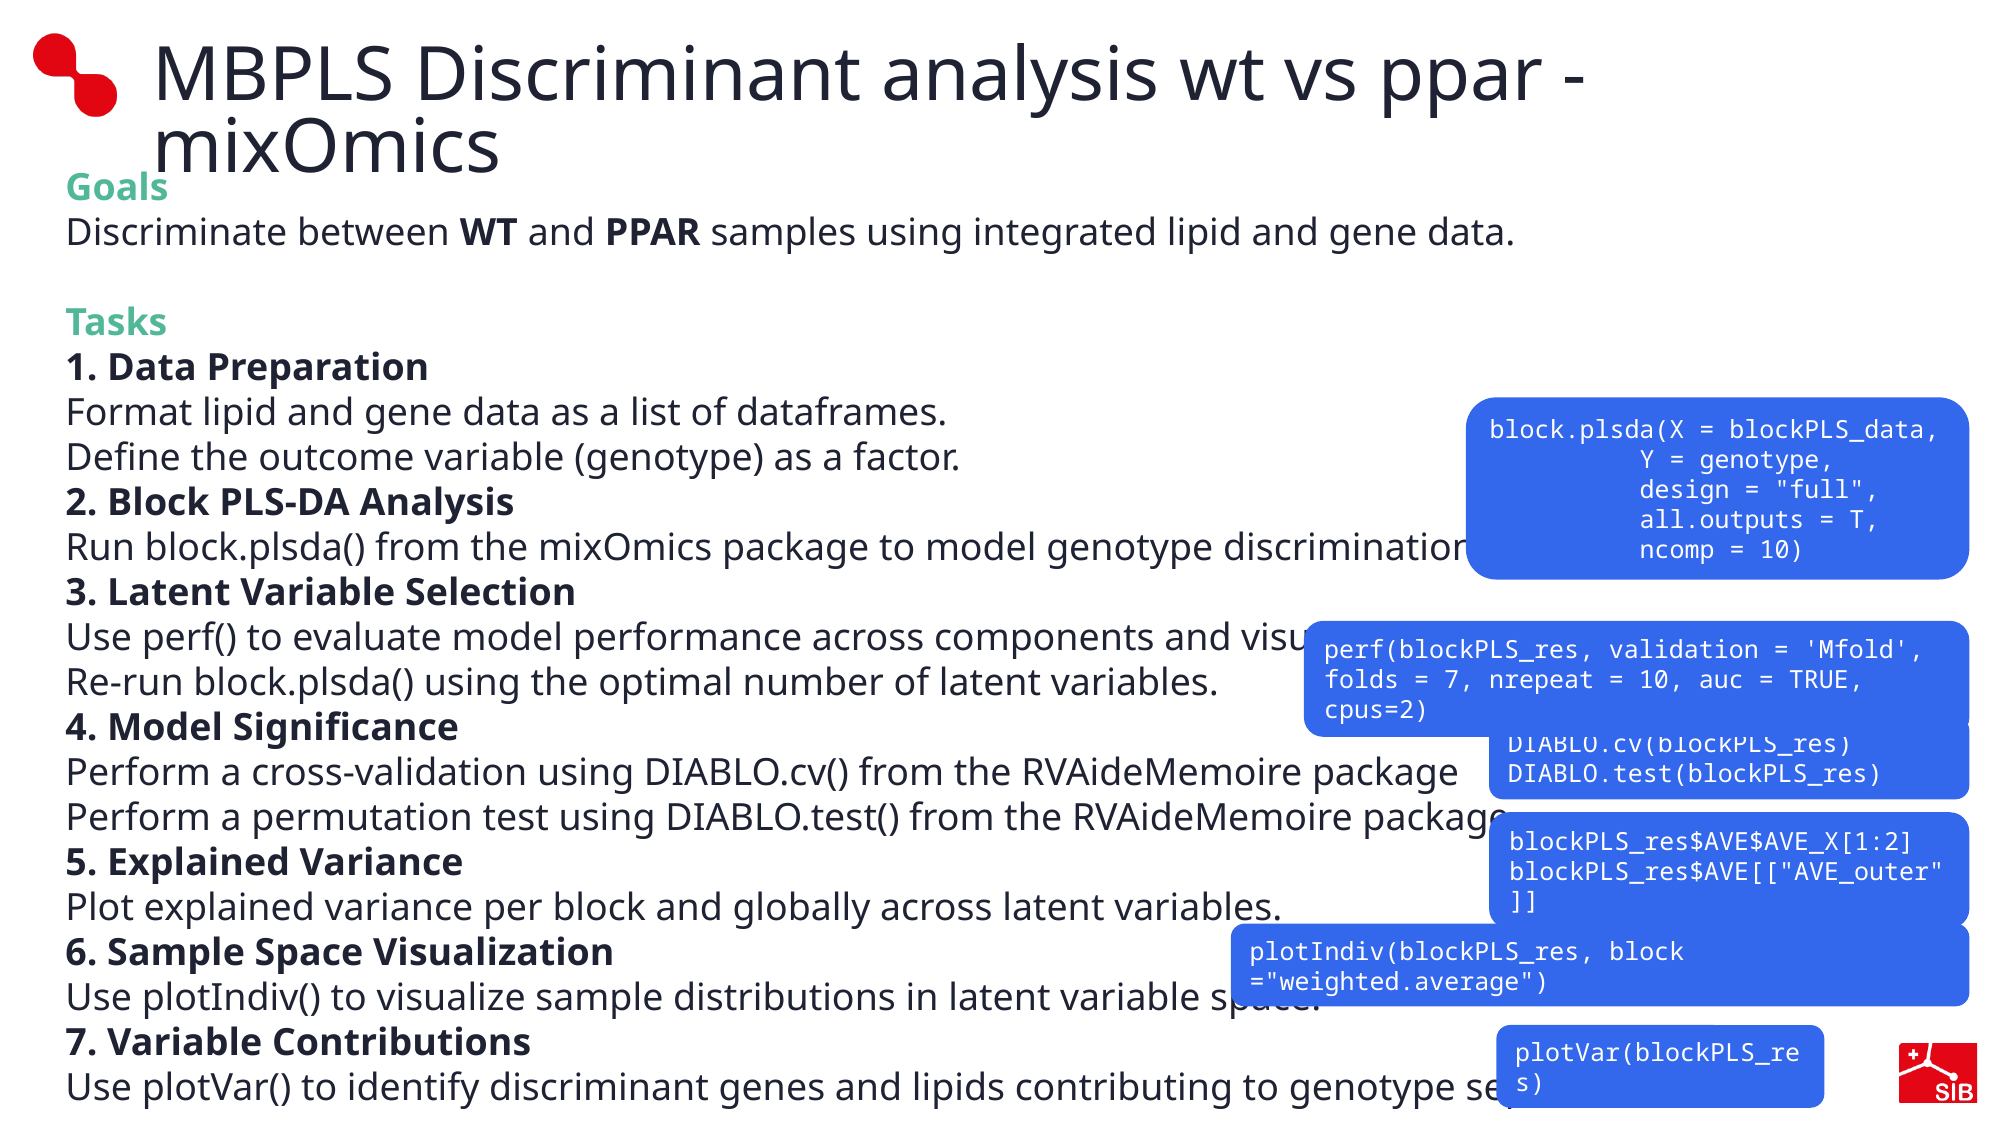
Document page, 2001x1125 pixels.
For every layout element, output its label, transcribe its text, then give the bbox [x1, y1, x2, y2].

text_box plotIndiv(blockPLS_res, block ="weighted.average") [1230, 923, 1970, 1007]
text_box blockPLS_res$AVE$AVE_X[1:2] blockPLS_res$AVE[["AVE_outer"]] [1489, 812, 1970, 924]
text_box Goals Discriminate between WT and PPAR samples using integrated lipid and gene data. Tasks 1. Data Preparation Format lipid and gene data as a list of dataframes. Define the outcome variable (genotype) as a factor. 2. Block PLS-DA Analysis Run block.plsda() from the mixOmics package to model genotype discrimination. 3. Latent Variable Selection Use perf() to evaluate model performance across components and visualise. Re-run block.plsda() using the optimal number of latent variables. 4. Model Significance Perform a cross-validation using DIABLO.cv() from the RVAideMemoire package Perform a permutation test using DIABLO.test() from the RVAideMemoire package. 5. Explained Variance Plot explained variance per block and globally across latent variables. 6. Sample Space Visualization Use plotIndiv() to visualize sample distributions in latent variable space. 7. Variable Contributions Use plotVar() to identify discriminant genes and lipids contributing to genotype separation. [50, 155, 1694, 1125]
text_box block.plsda(X = blockPLS_data, Y = genotype, design = "full", all.outputs = T, ncomp = 10) [1465, 397, 1970, 580]
text_box perf(blockPLS_res, validation = 'Mfold', folds = 7, nrepeat = 10, auc = TRUE, cpus=2) [1303, 620, 1970, 737]
title MBPLS Discriminant analysis wt vs ppar - mixOmics [137, 42, 1863, 117]
text_box DIABLO.cv(blockPLS_res) DIABLO.test(blockPLS_res) [1489, 725, 1970, 800]
text_box plotVar(blockPLS_res) [1496, 1024, 1825, 1108]
picture [33, 33, 117, 117]
